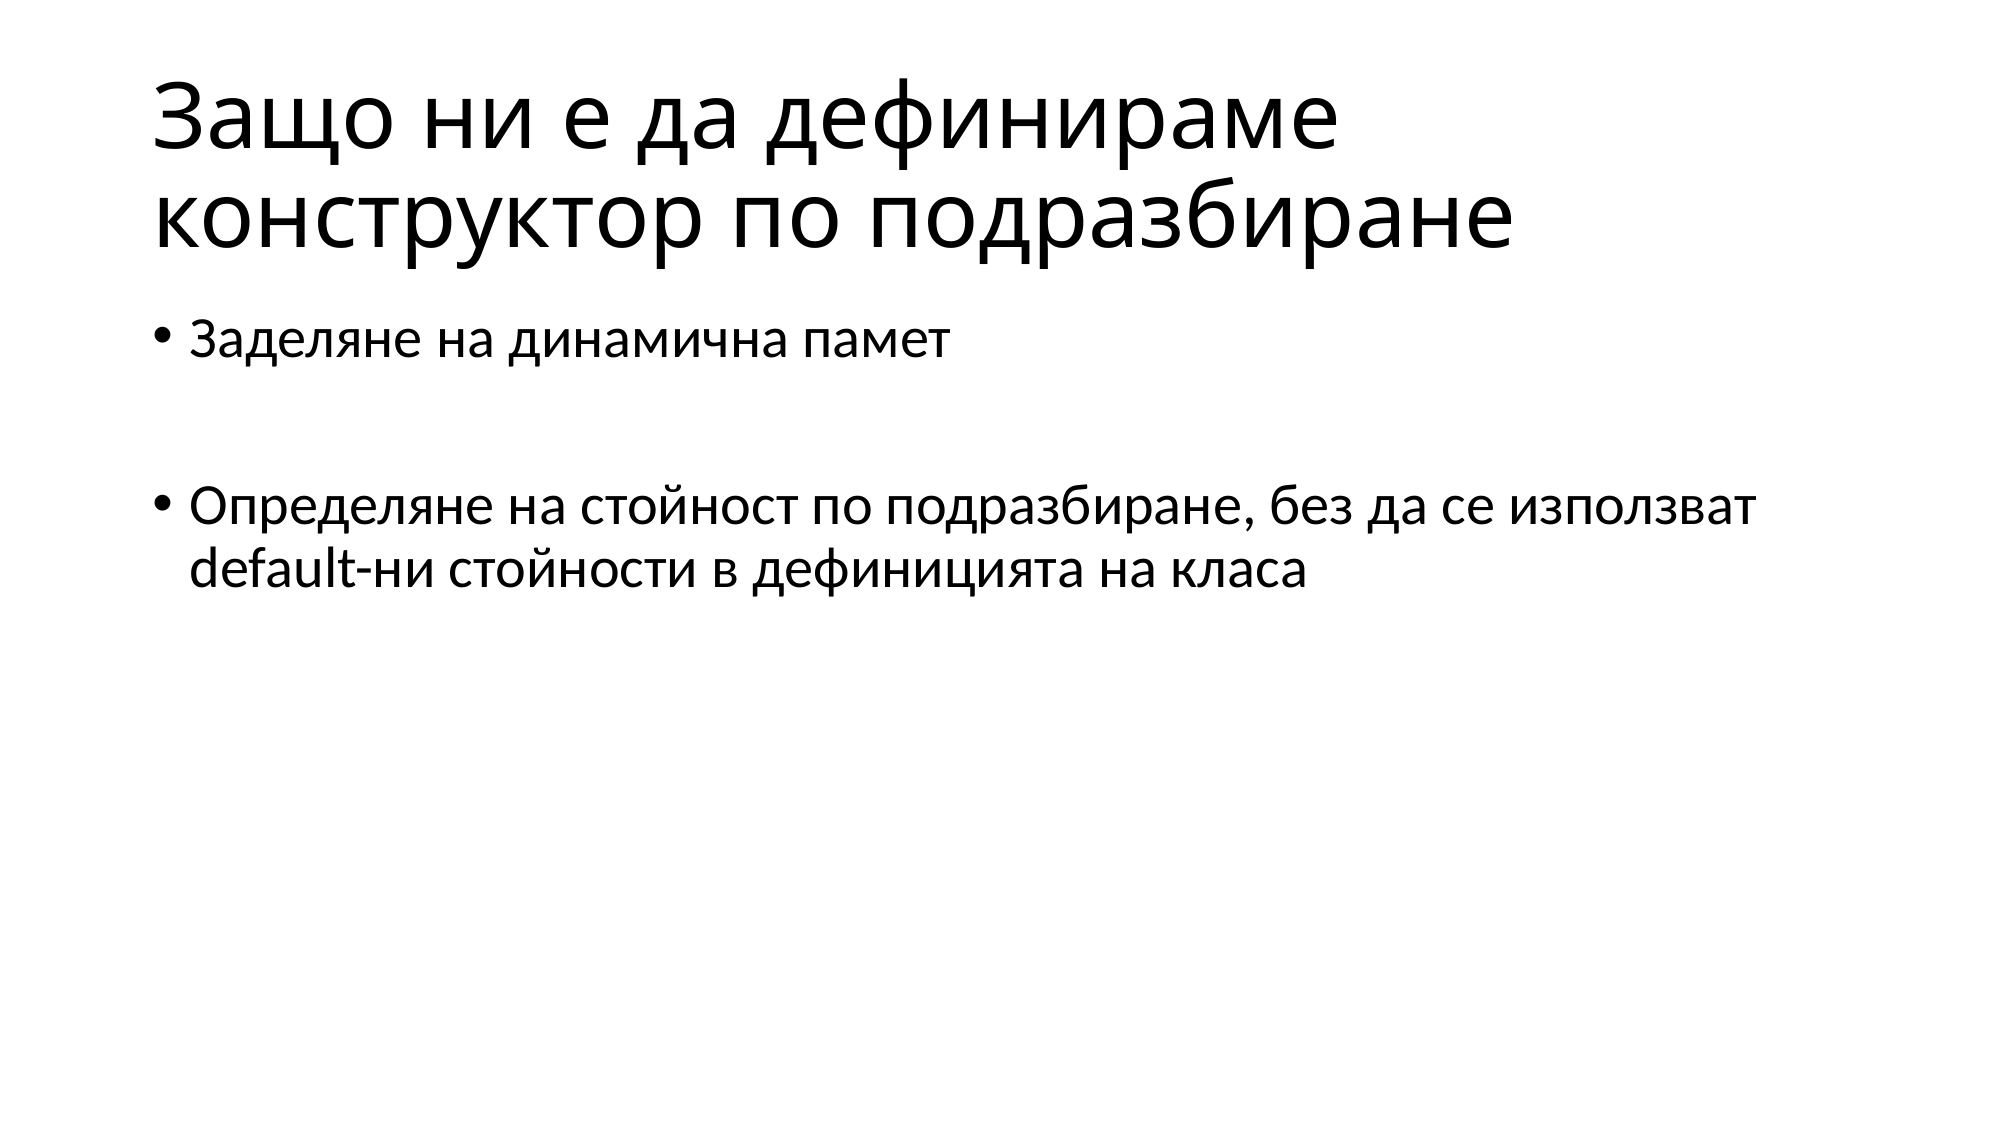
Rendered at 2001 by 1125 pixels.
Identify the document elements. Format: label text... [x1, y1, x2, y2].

list Заделяне на динамична памет Определяне на стойност по подразбиране, без да се използват default-ни стойности в дефиницията на класа [137, 299, 1863, 1014]
title Защо ни е да дефинираме конструктор по подразбиране [137, 59, 1863, 278]
